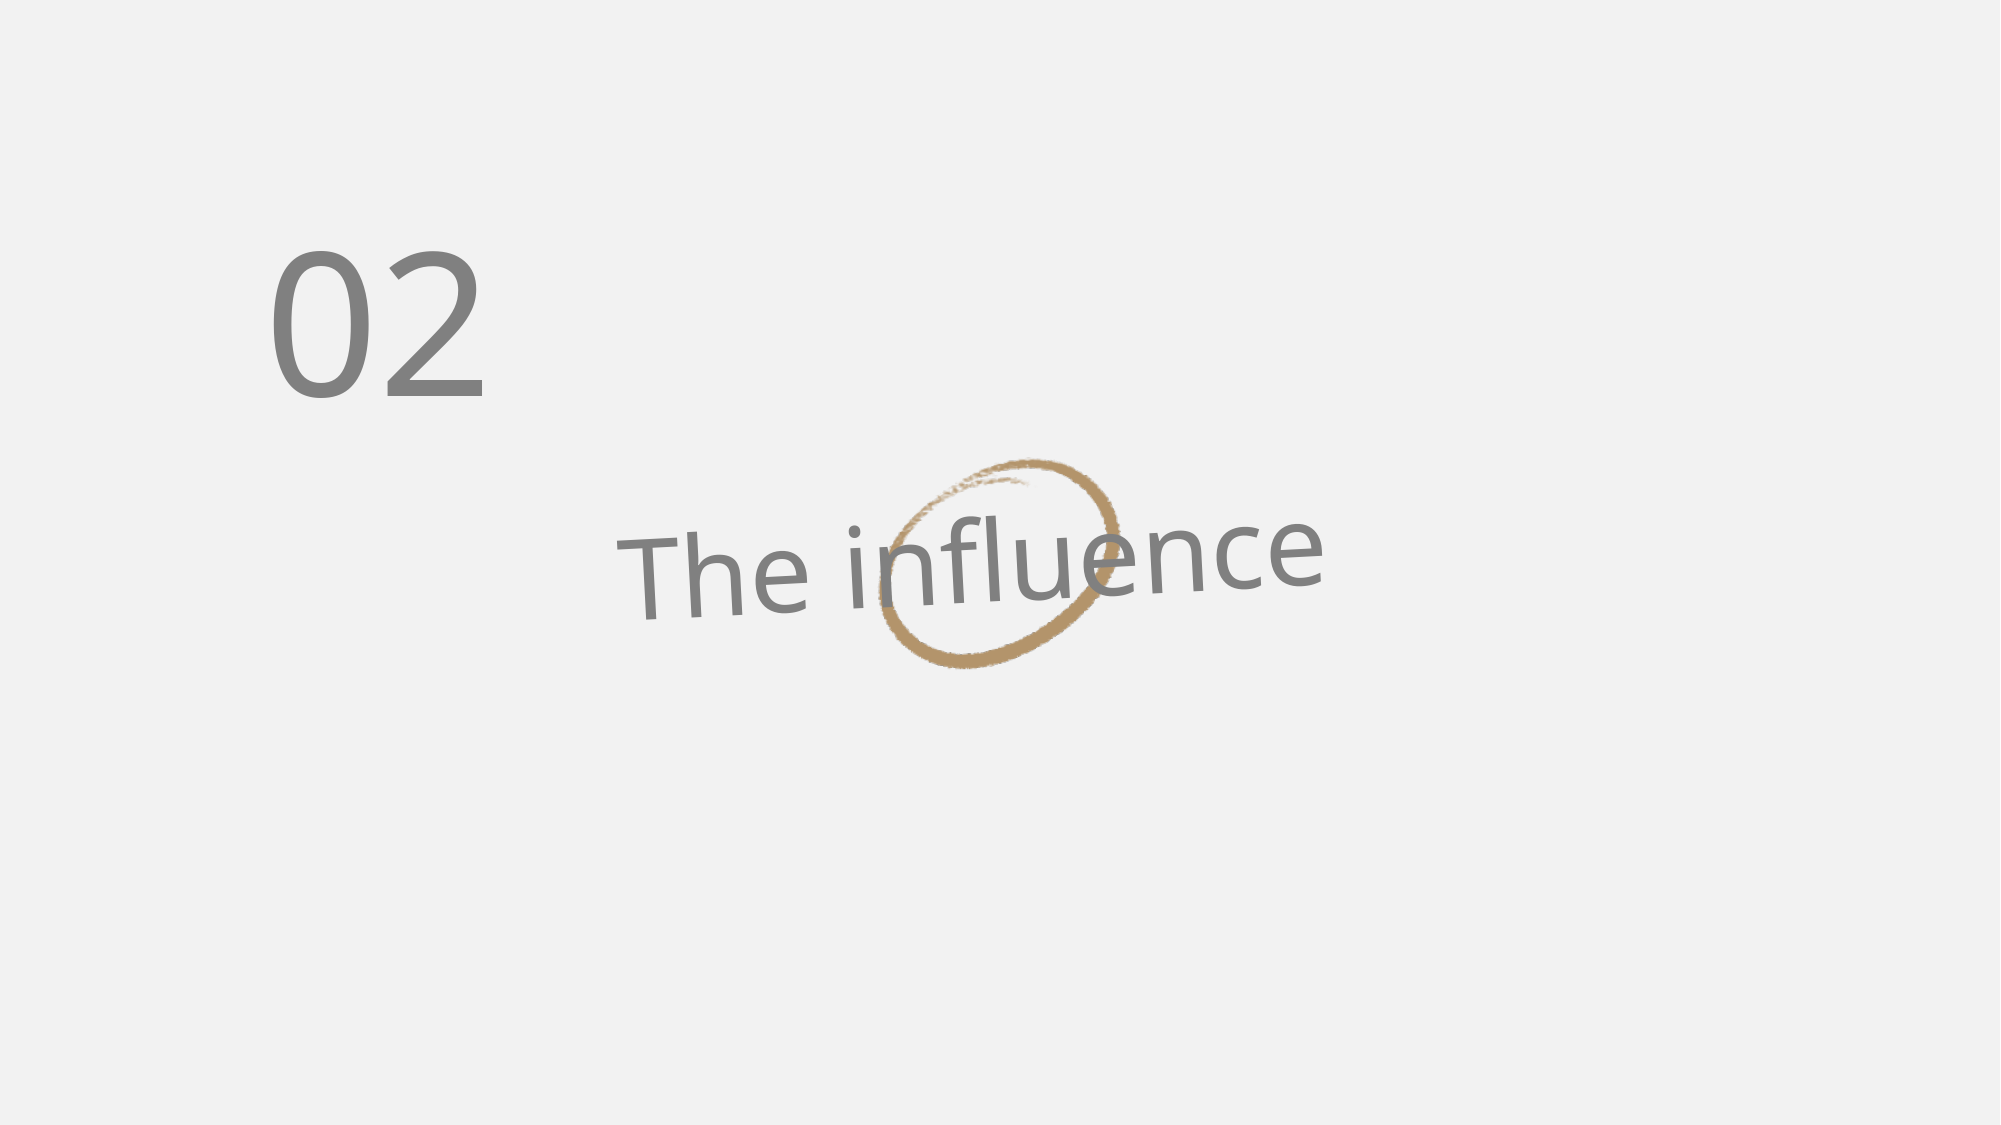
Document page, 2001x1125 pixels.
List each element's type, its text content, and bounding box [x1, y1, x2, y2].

text_box The influence [1126, 461, 1444, 630]
picture [874, 453, 1126, 672]
text_box 02 [258, 192, 526, 450]
text_box The influence [487, 491, 874, 664]
